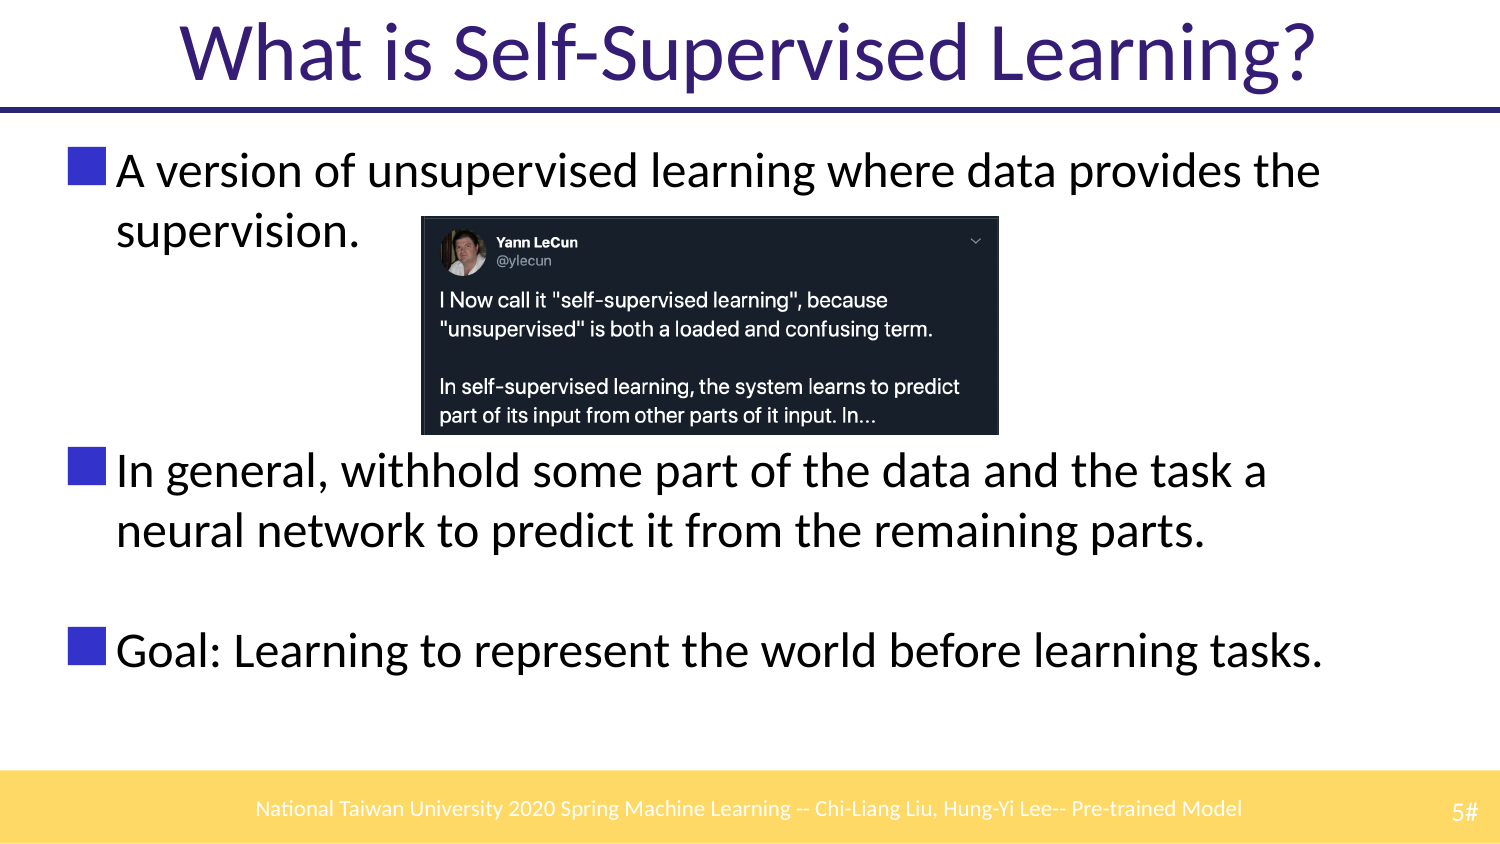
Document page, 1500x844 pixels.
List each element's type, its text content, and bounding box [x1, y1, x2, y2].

slide_number ‹#›# [1403, 779, 1494, 844]
title What is Self-Supervised Learning? [0, 10, 1500, 105]
picture [421, 216, 999, 435]
list A version of unsupervised learning where data provides the supervision. In general, withhold some part of the data and the task a neural network to predict it from the remaining parts. Goal: Learning to represent the world before learning tasks. [25, 129, 1394, 716]
